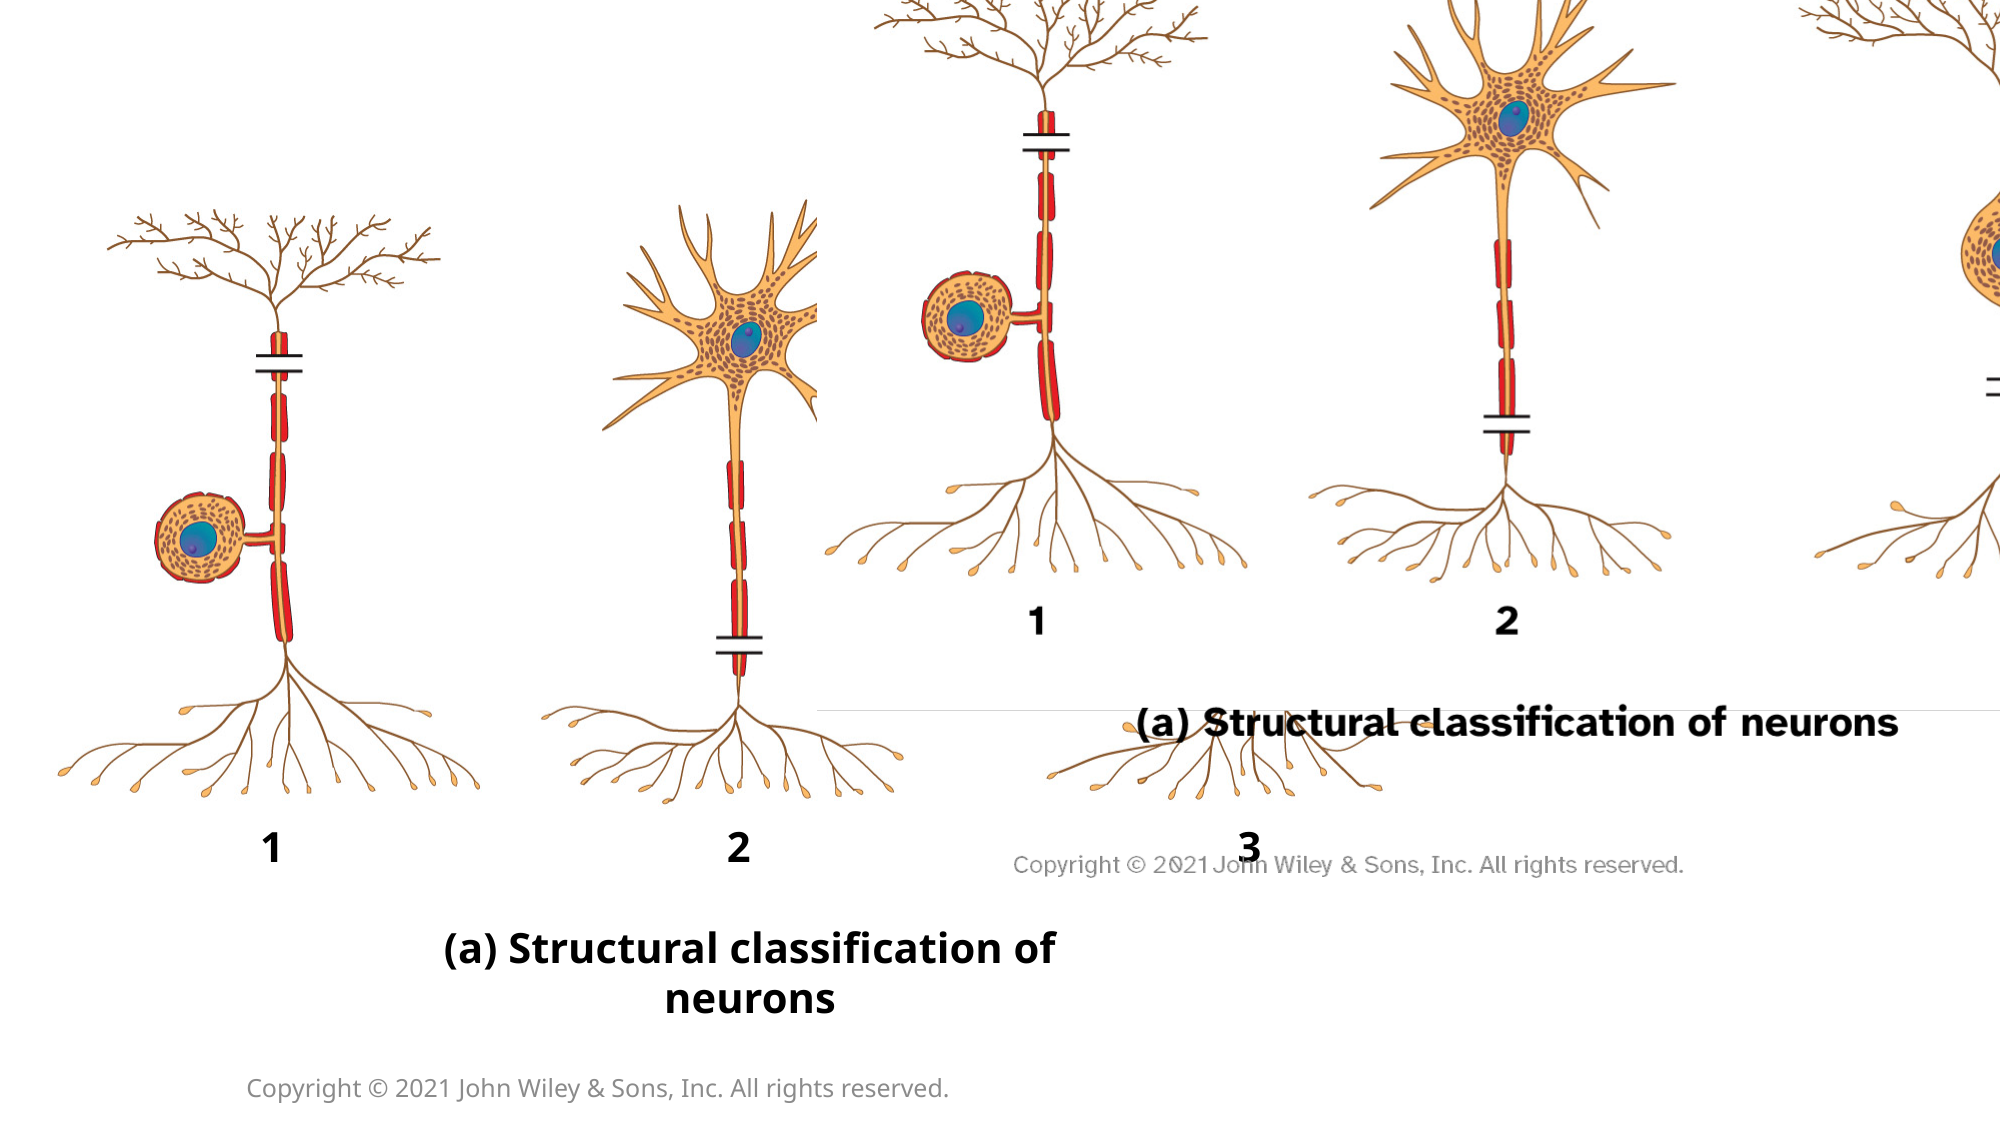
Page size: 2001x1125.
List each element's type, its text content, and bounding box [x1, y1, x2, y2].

picture [49, 0, 2000, 932]
text_box (a) Structural classification of neurons [344, 932, 1156, 1030]
text_box Copyright © 2021 John Wiley & Sons, Inc. All rights reserved. [231, 1049, 1269, 1125]
